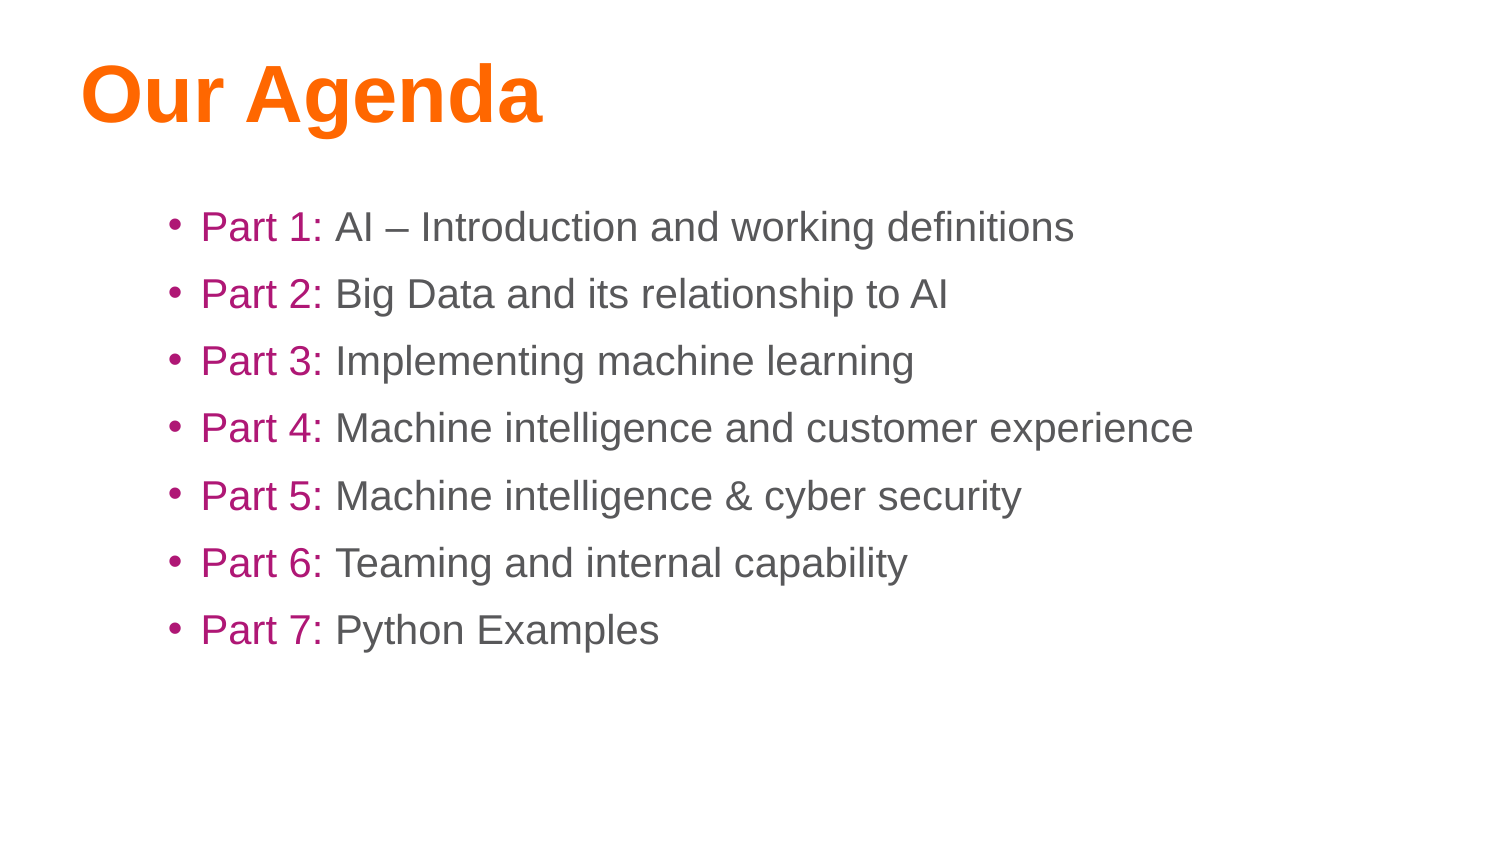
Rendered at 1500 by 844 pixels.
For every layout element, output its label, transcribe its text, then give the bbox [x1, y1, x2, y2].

title Our Agenda [65, 44, 1383, 188]
list Part 1: AI – Introduction and working definitions Part 2: Big Data and its relationship to AI Part 3: Implementing machine learning Part 4: Machine intelligence and customer experience Part 5: Machine intelligence & cyber security Part 6: Teaming and internal capability Part 7: Python Examples [125, 187, 1488, 685]
